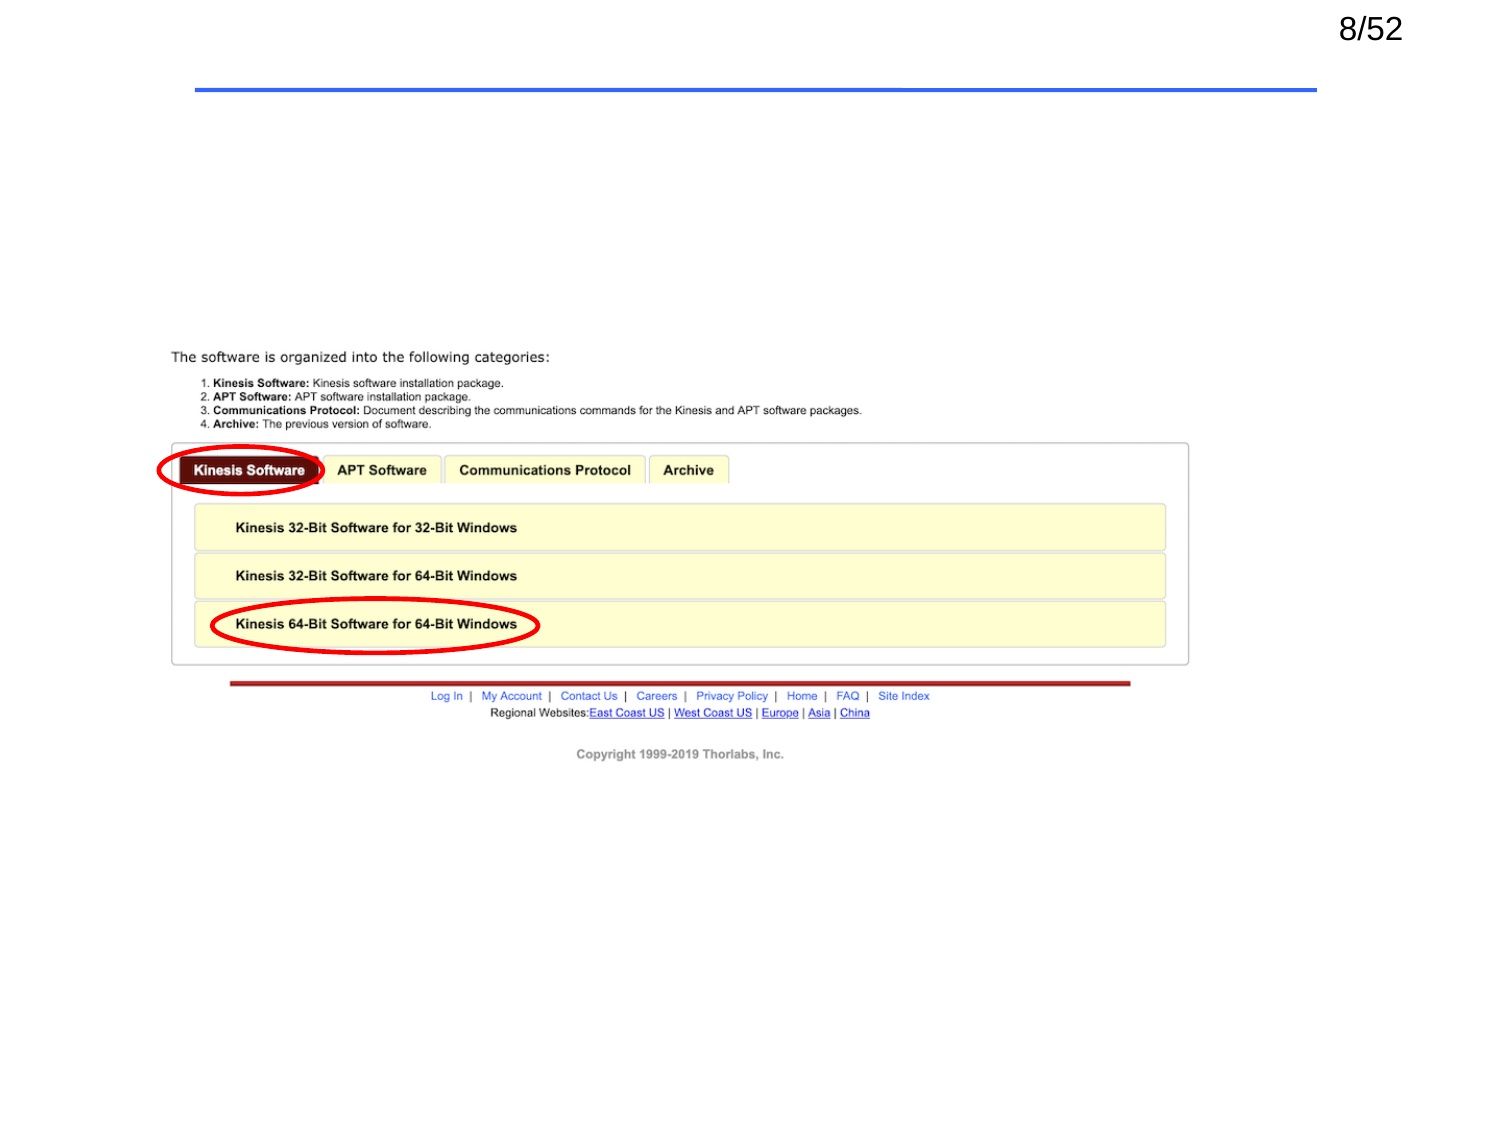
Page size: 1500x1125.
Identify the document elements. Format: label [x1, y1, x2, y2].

picture [140, 340, 1208, 771]
